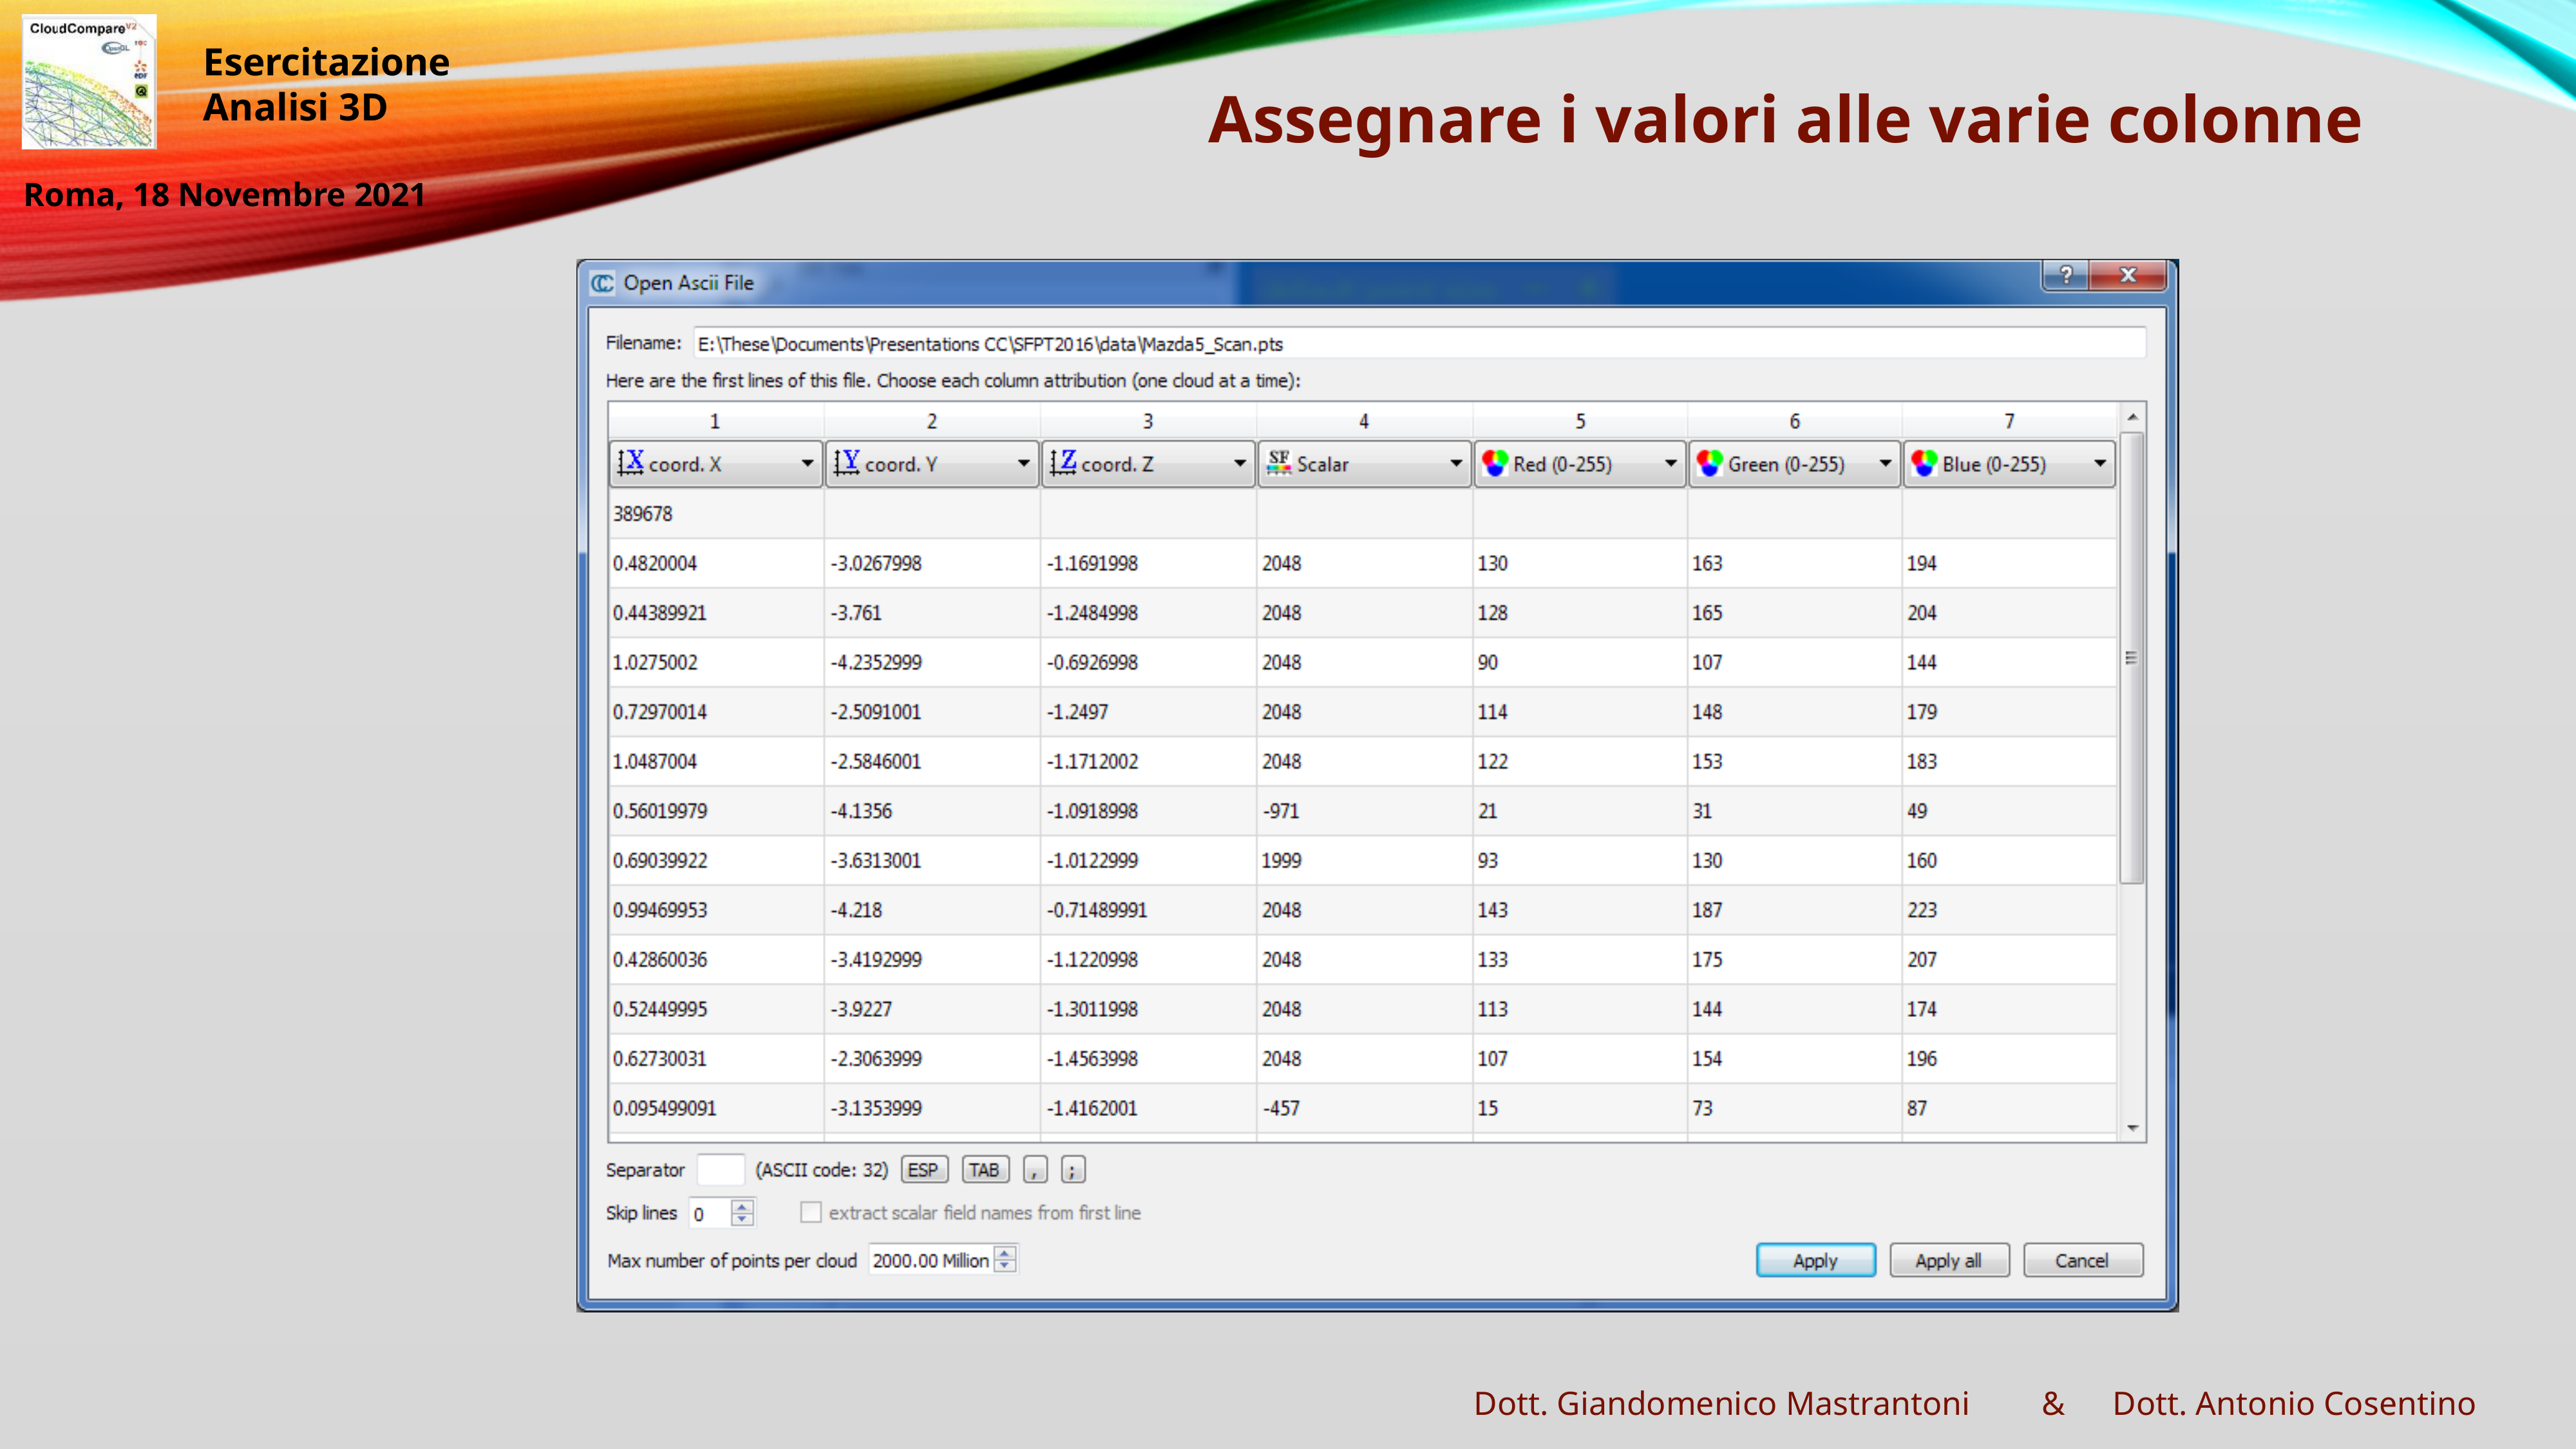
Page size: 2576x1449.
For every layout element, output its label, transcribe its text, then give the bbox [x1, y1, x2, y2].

text_box Roma, 18 Novembre 2021 [14, 169, 440, 218]
text_box Esercitazione Analisi 3D [193, 33, 495, 133]
picture [0, 0, 2576, 1313]
text_box Assegnare i valori alle varie colonne [1198, 82, 2393, 213]
text_box Dott. Antonio Cosentino [2103, 1378, 2522, 1426]
text_box & [2032, 1378, 2073, 1426]
text_box Dott. Giandomenico Mastrantoni [1464, 1378, 2020, 1426]
